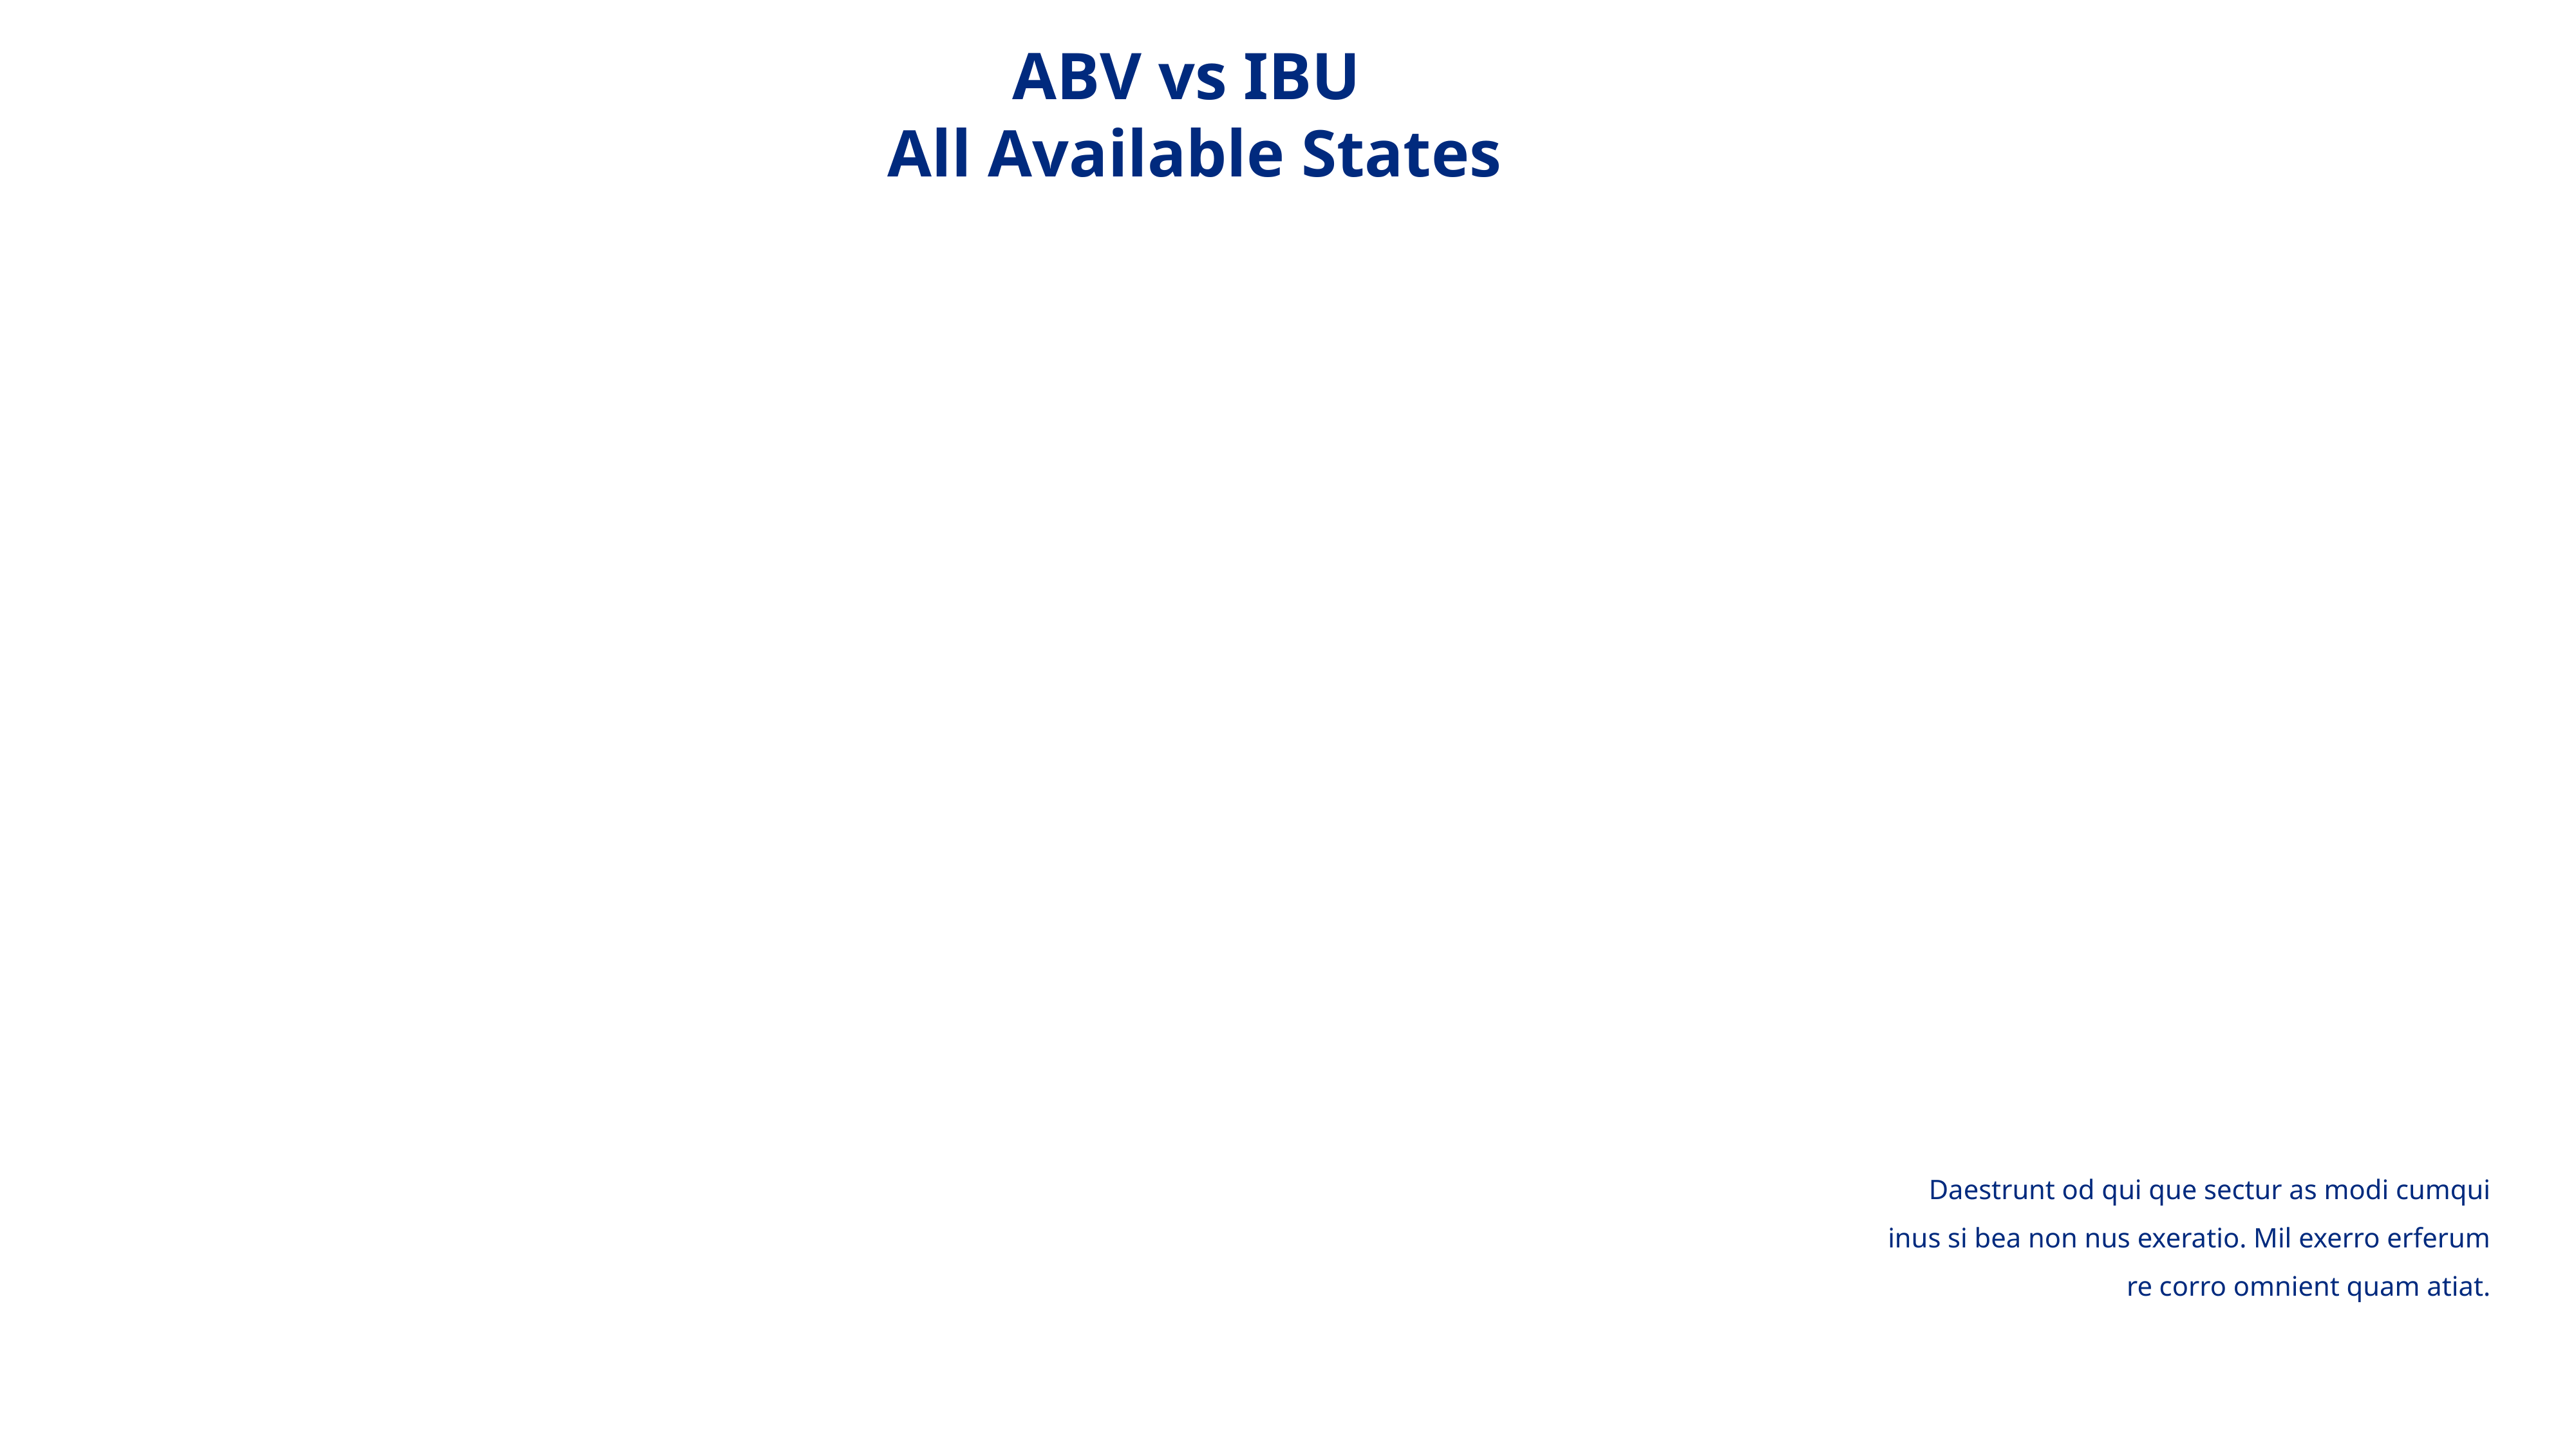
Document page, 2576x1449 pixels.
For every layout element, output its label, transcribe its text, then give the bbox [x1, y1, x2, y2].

text_box ABV vs IBU All Available States [887, 35, 1503, 93]
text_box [0, 93, 2576, 1417]
